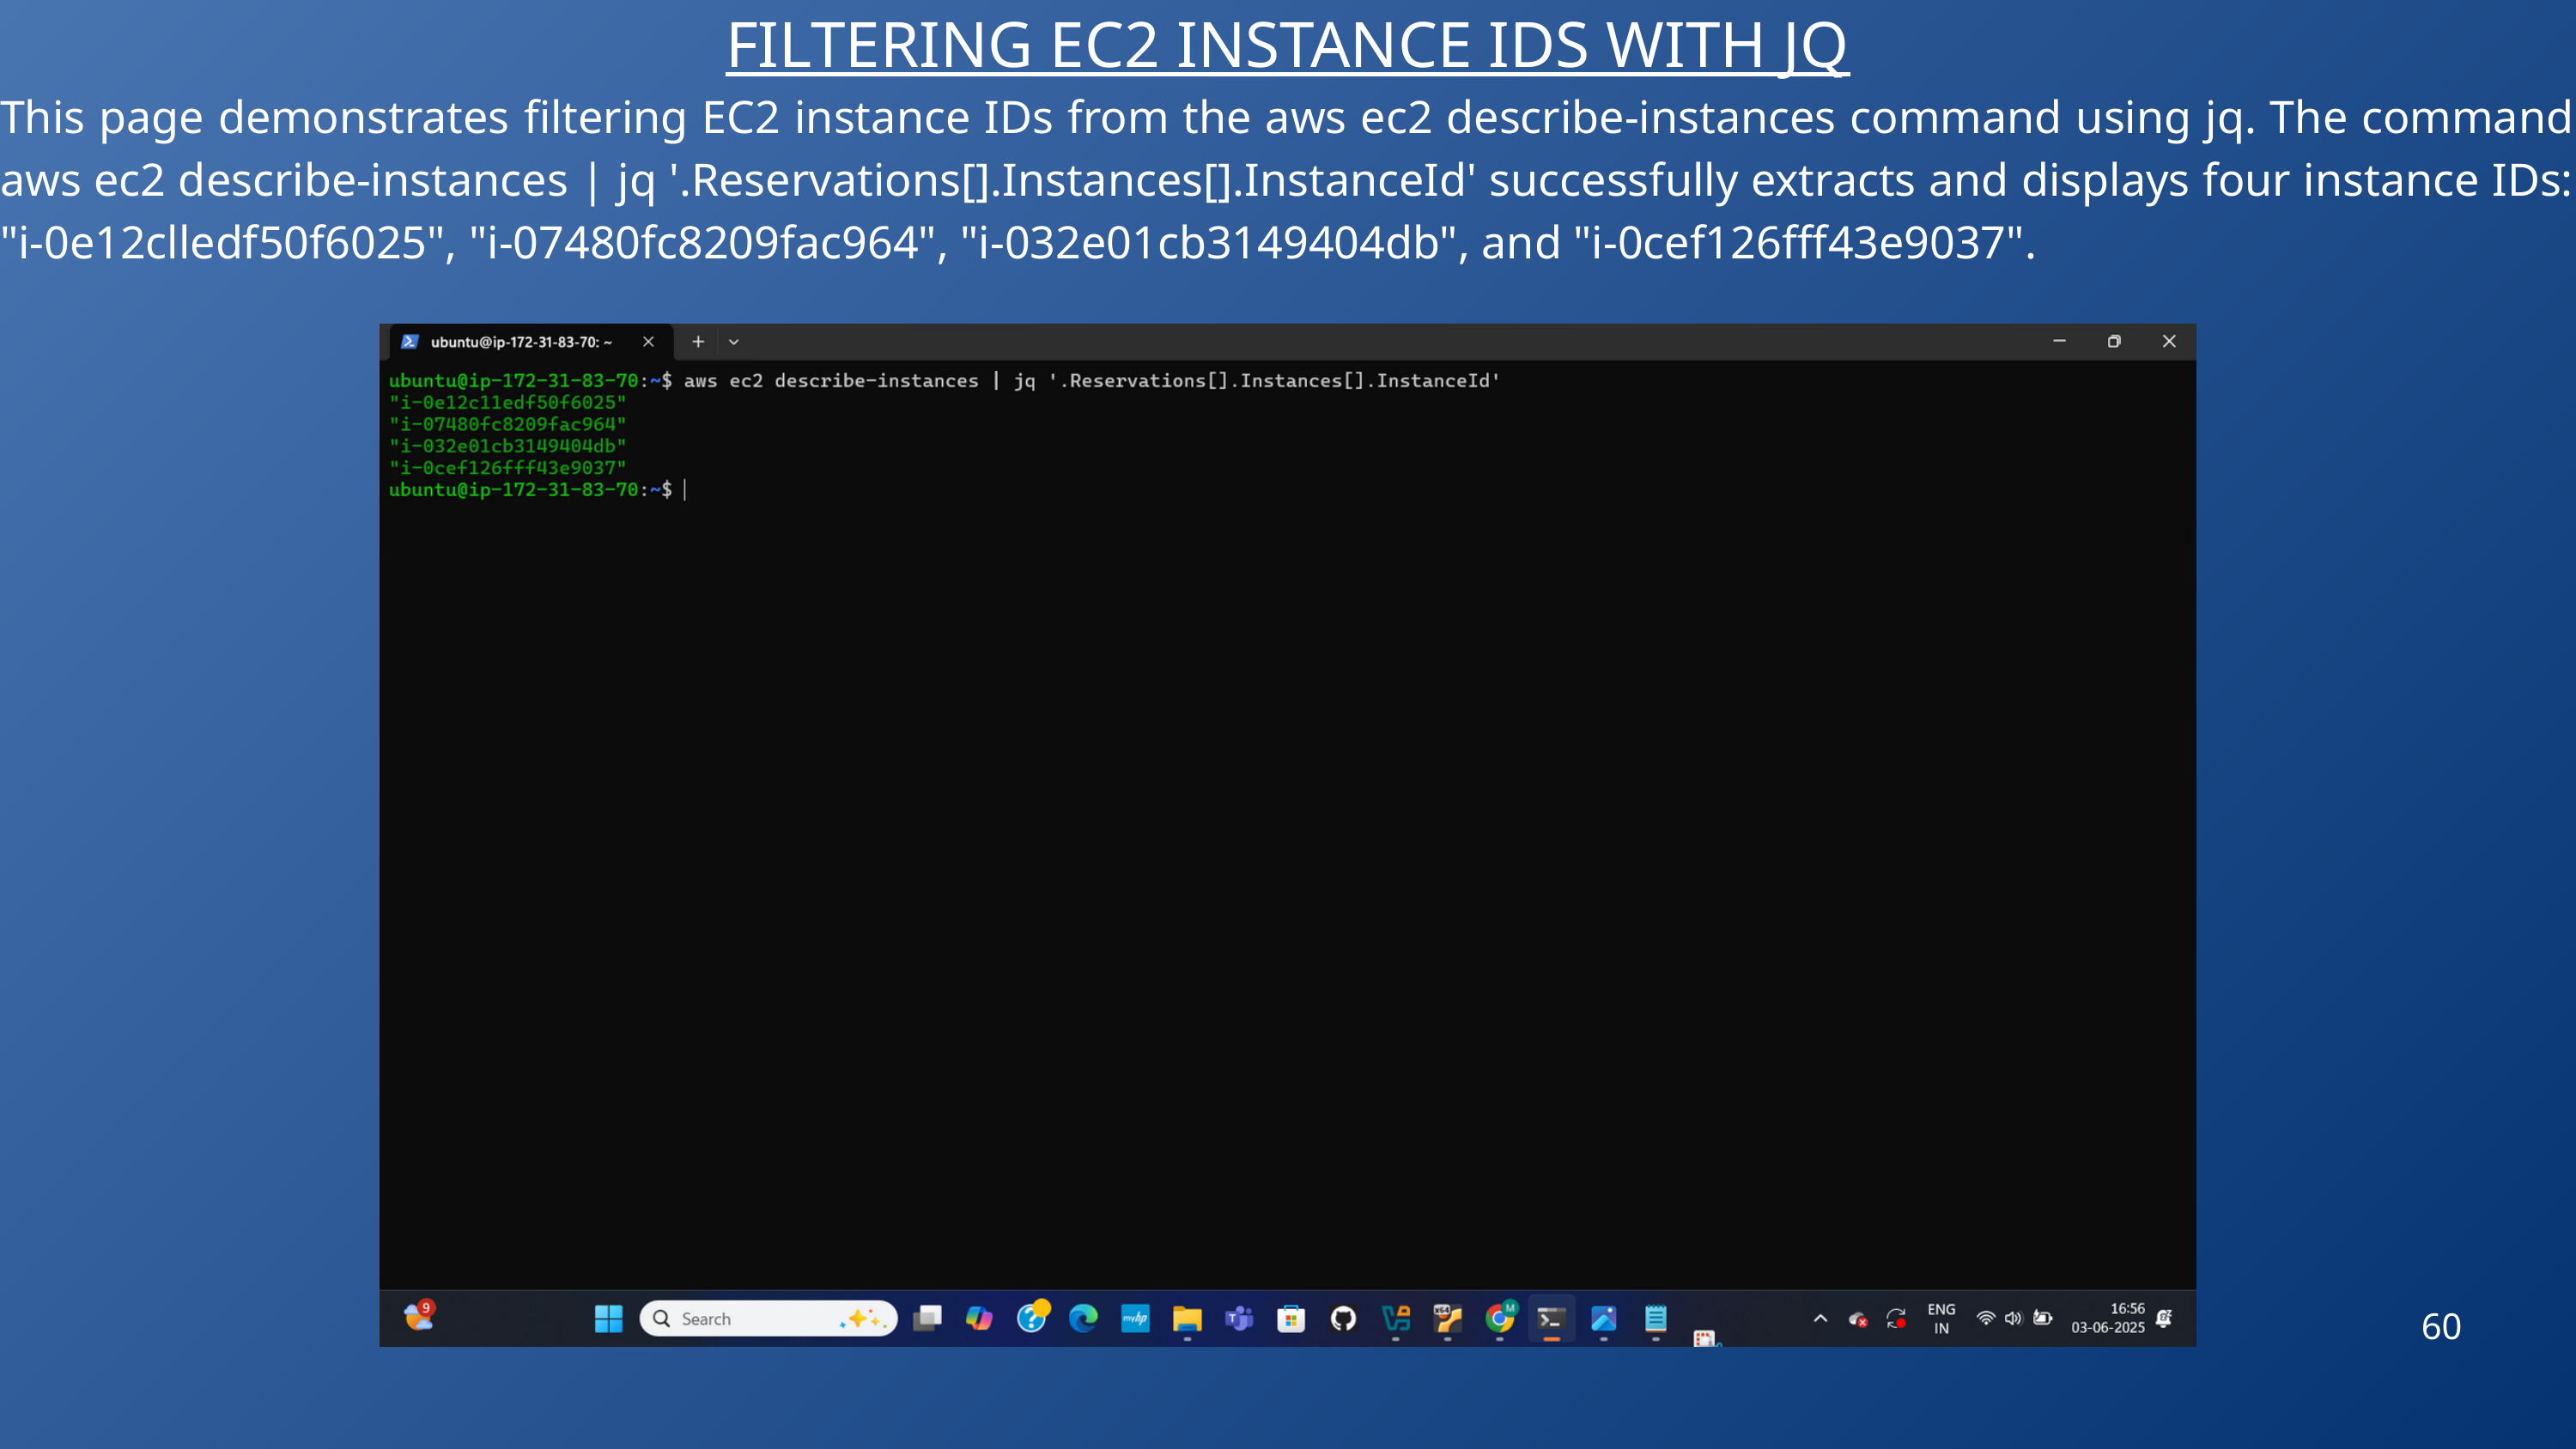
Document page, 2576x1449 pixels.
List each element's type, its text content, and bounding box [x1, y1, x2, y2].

text_box 60 [2421, 1296, 2463, 1348]
text_box FILTERING EC2 INSTANCE IDS WITH JQ This page demonstrates filtering EC2 instance IDs from the aws ec2 describe-instances command using jq. The command aws ec2 describe-instances | jq '.Reservations[].Instances[].InstanceId' successfully extracts and displays four instance IDs: "i-0e12clledf50f6025", "i-07480fc8209fac964", "i-032e01cb3149404db", and "i-0cef126fff43e9037". [0, 0, 2576, 268]
text_box [380, 324, 2196, 1347]
